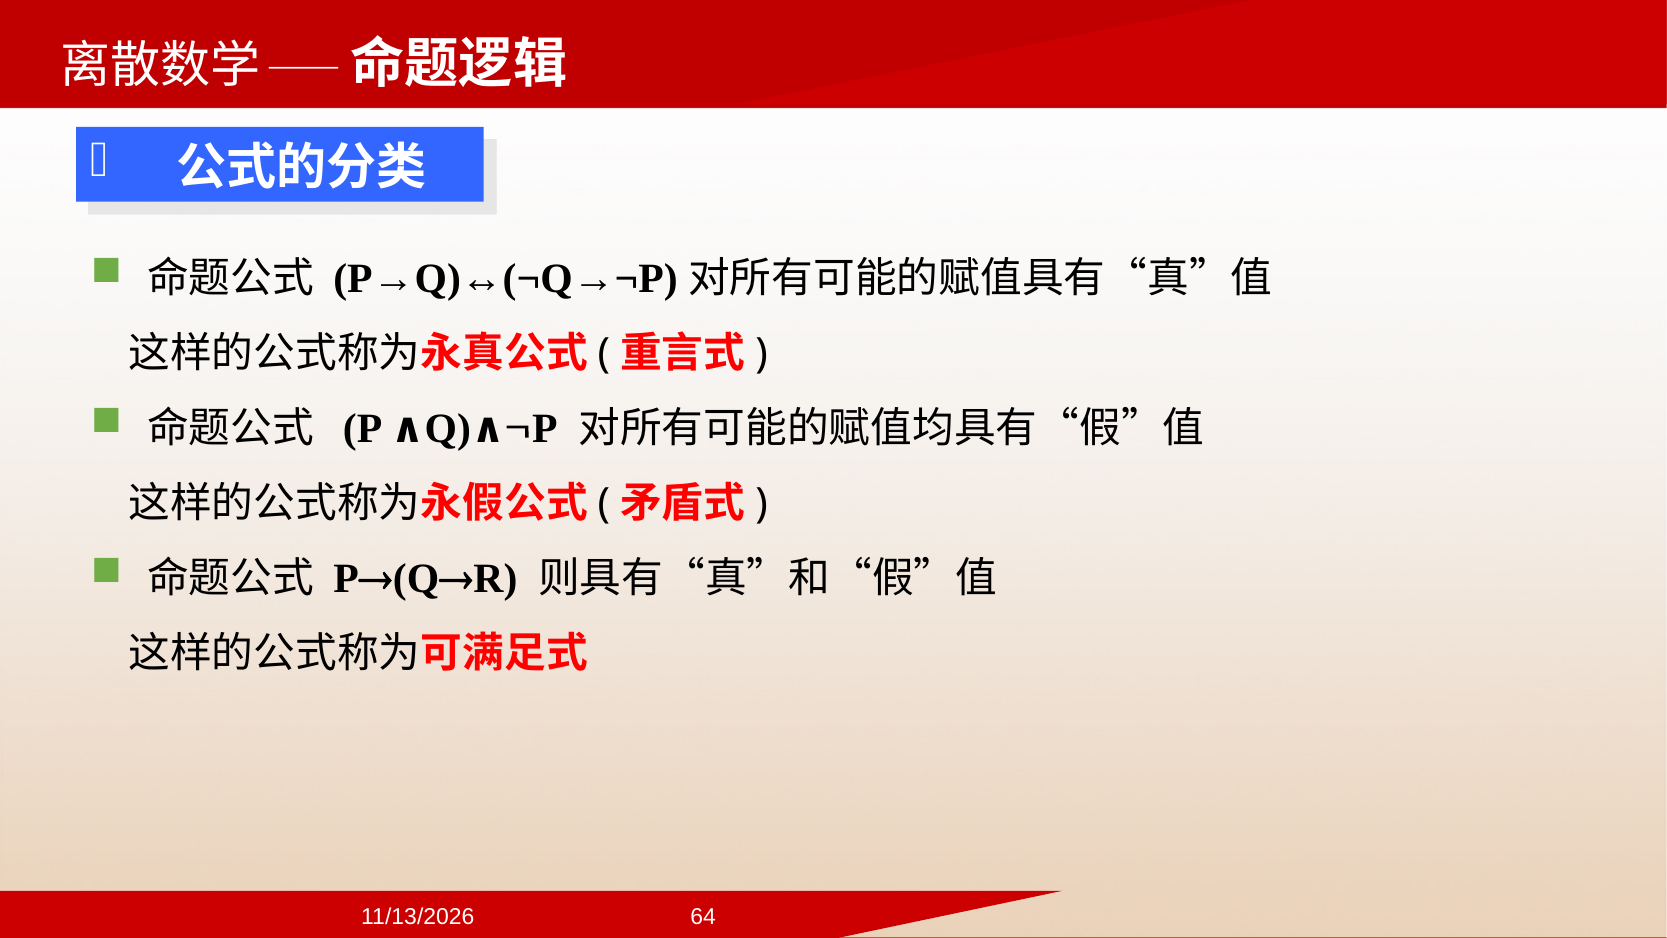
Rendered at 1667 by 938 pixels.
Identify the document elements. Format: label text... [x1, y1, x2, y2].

picture [0, 0, 1667, 938]
text_box ——命题逻辑 [251, 20, 844, 101]
text_box 公式的分类 [76, 126, 484, 202]
text_box 命题公式 (P→Q)↔(¬Q→¬P)对所有可能的赋值具有“真”值 这样的公式称为永真公式(重言式) 命题公式 (P ∧Q)∧P 对所有可能的赋值均具有“假”值 这样的公式称为永假公式(矛盾式) 命题公式 P(QR) 则具有“真”和“假”值 这样的公式称为可满足式 [76, 218, 1413, 684]
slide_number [114, 890, 490, 938]
slide_number 64 [515, 890, 891, 938]
